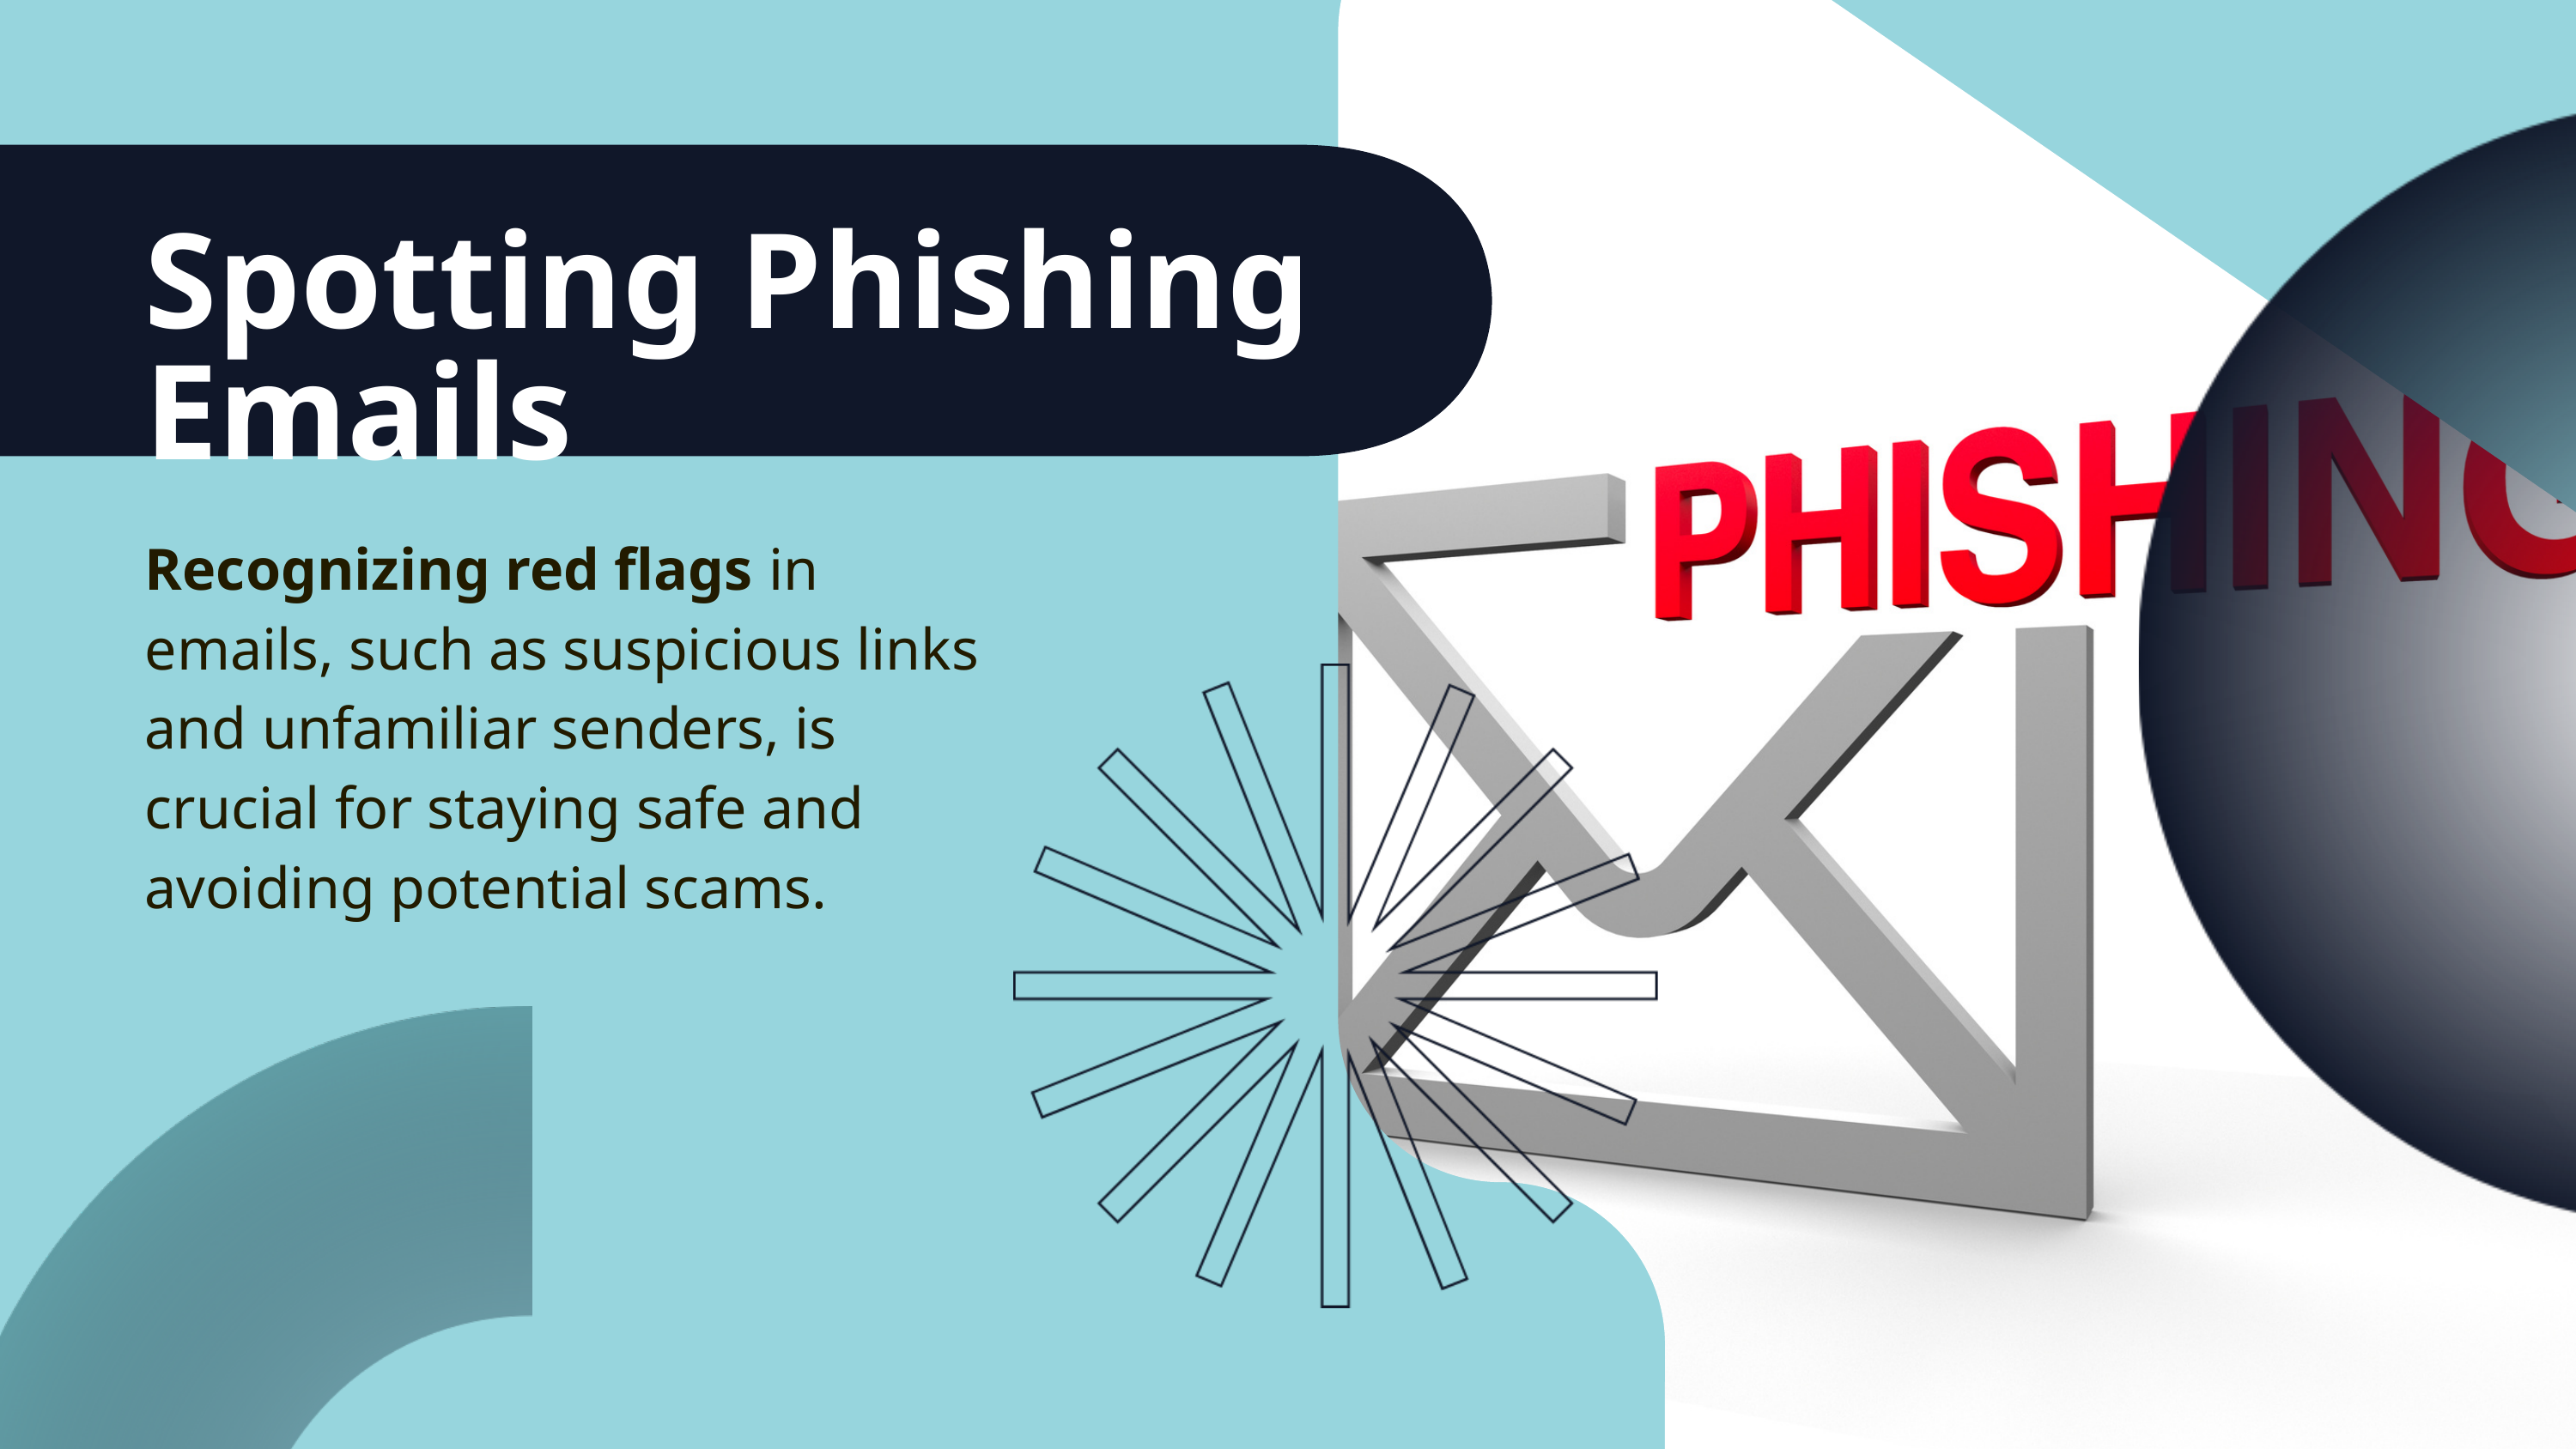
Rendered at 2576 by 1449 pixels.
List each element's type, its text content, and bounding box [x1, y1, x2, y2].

text_box Recognizing red flags in emails, such as suspicious links and unfamiliar senders, is crucial for staying safe and avoiding potential scams. [144, 521, 443, 920]
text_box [1338, 0, 2576, 1449]
text_box [1013, 664, 1334, 1308]
text_box Recognizing red flags in emails, such as suspicious links and unfamiliar senders, is crucial for staying safe and avoiding potential scams. [766, 521, 1014, 920]
text_box Spotting Phishing Emails [144, 223, 443, 487]
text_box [447, 0, 760, 1190]
text_box Spotting Phishing Emails [766, 223, 1334, 487]
text_box [0, 1006, 532, 1449]
